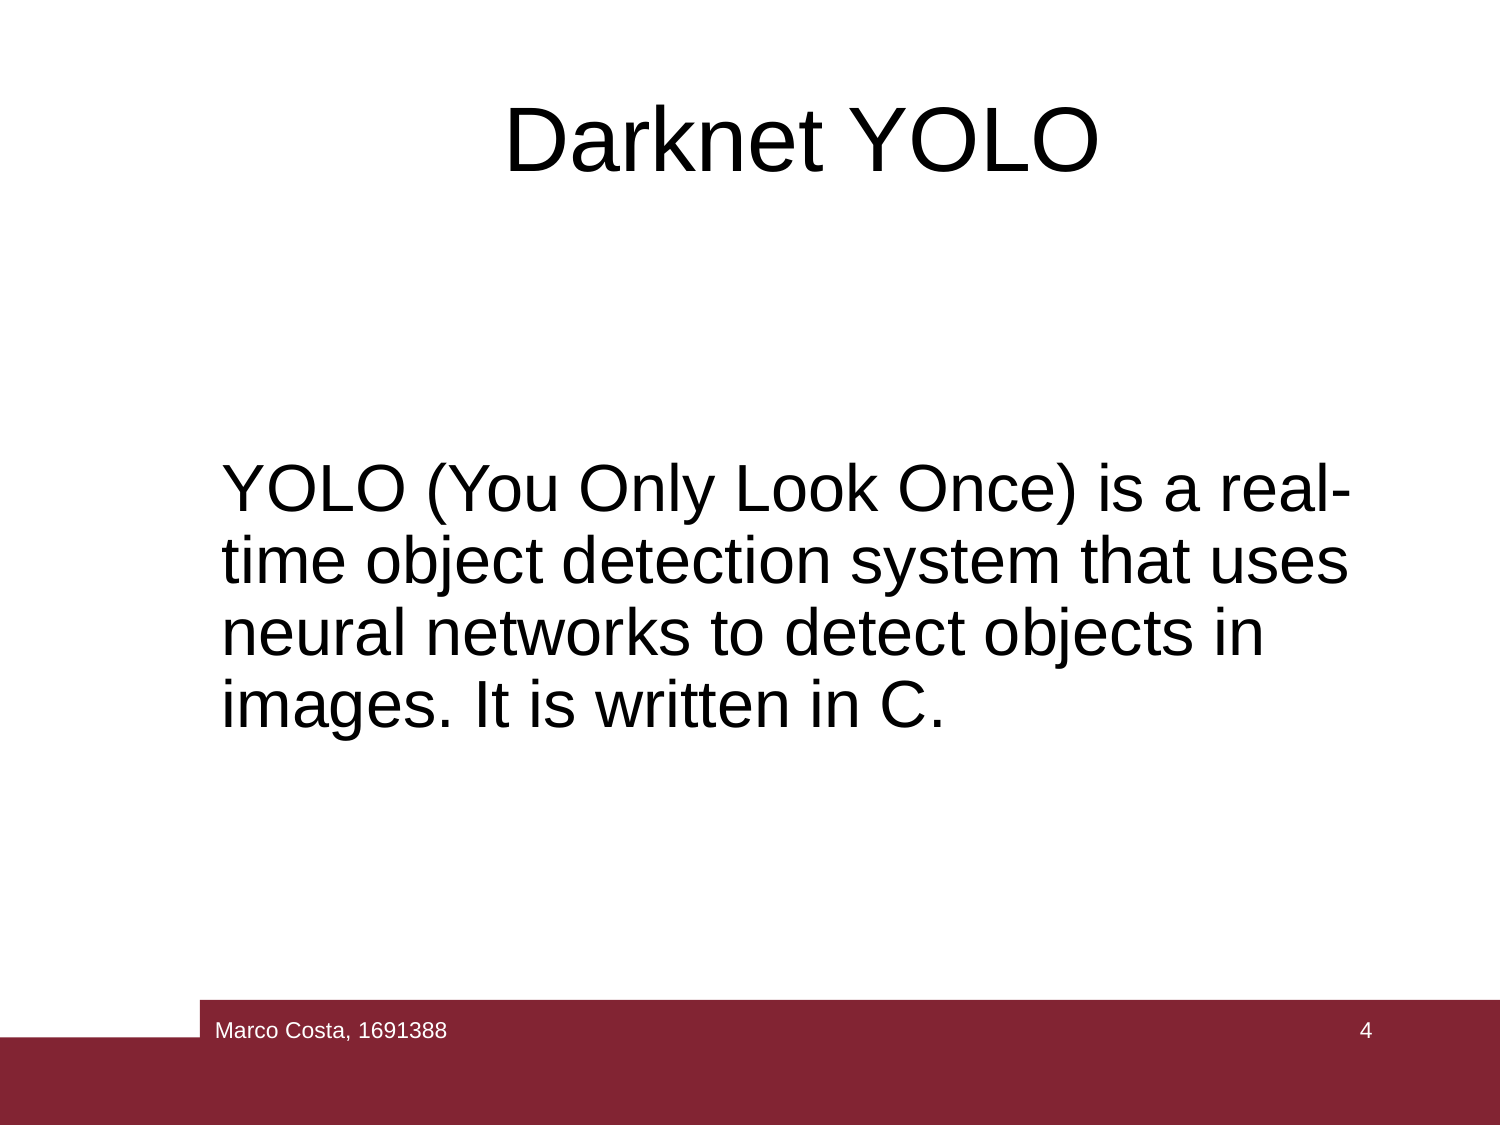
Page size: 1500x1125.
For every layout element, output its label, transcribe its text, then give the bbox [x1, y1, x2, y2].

title Darknet YOLO [183, 100, 1424, 184]
text_box 4 [1074, 1008, 1388, 1084]
subtitle YOLO (You Only Look Once) is a real-time object detection system that uses neural networks to detect objects in images. It is written in C. [221, 454, 1385, 737]
text_box Marco Costa, 1691388 [199, 1008, 675, 1084]
